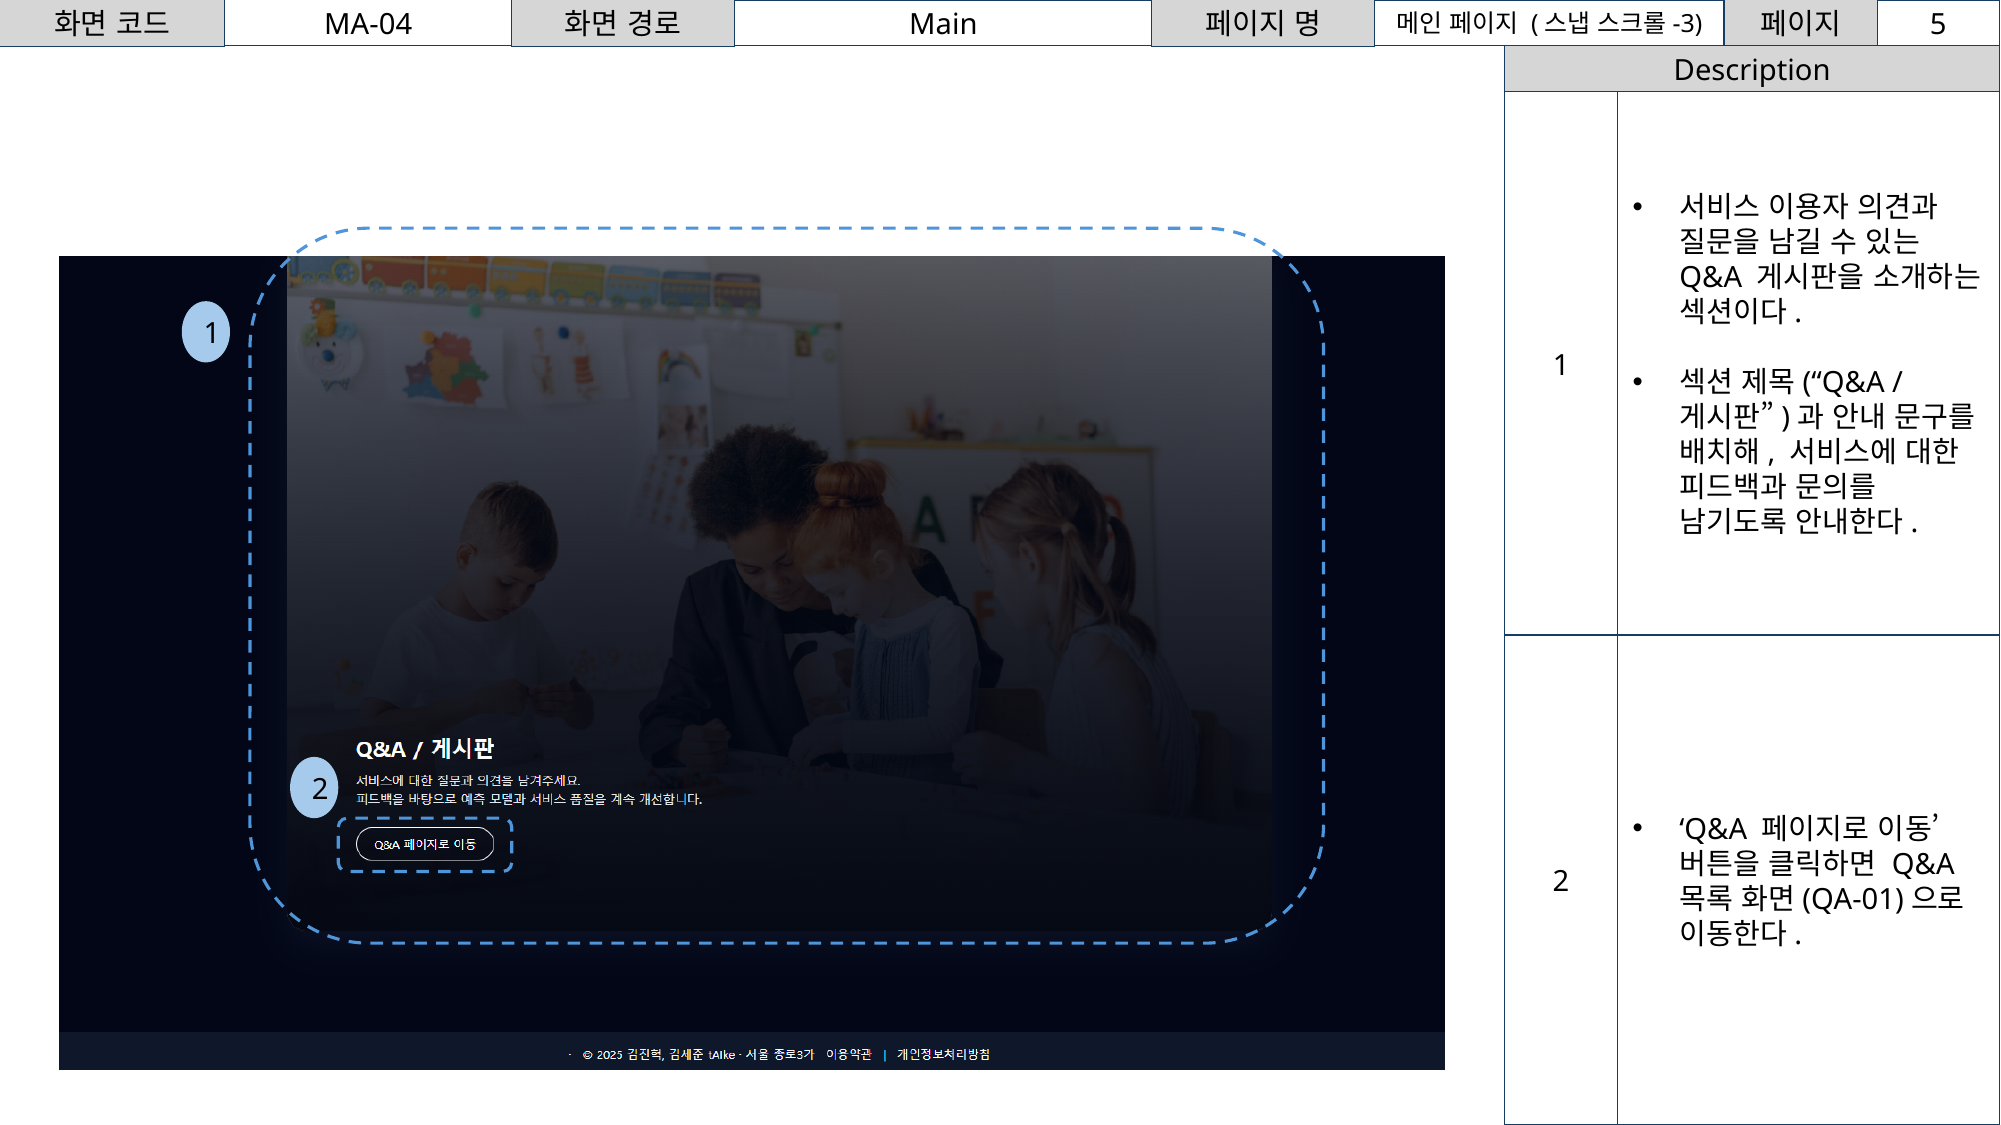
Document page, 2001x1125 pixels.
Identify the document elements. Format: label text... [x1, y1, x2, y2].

text_box Description [1504, 45, 2000, 91]
text_box 메인 페이지 (스냅 스크롤-3) [1374, 0, 1724, 46]
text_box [1504, 91, 2000, 634]
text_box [1504, 634, 2000, 1125]
text_box 페이지 명 [1151, 0, 1375, 47]
text_box 페이지 [1724, 0, 1877, 45]
text_box 화면 코드 [0, 0, 225, 47]
text_box 5 [1877, 0, 2000, 45]
text_box 화면 경로 [511, 0, 735, 47]
text_box Main [734, 0, 1152, 46]
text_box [58, 227, 1446, 1071]
text_box MA-04 [224, 0, 511, 46]
